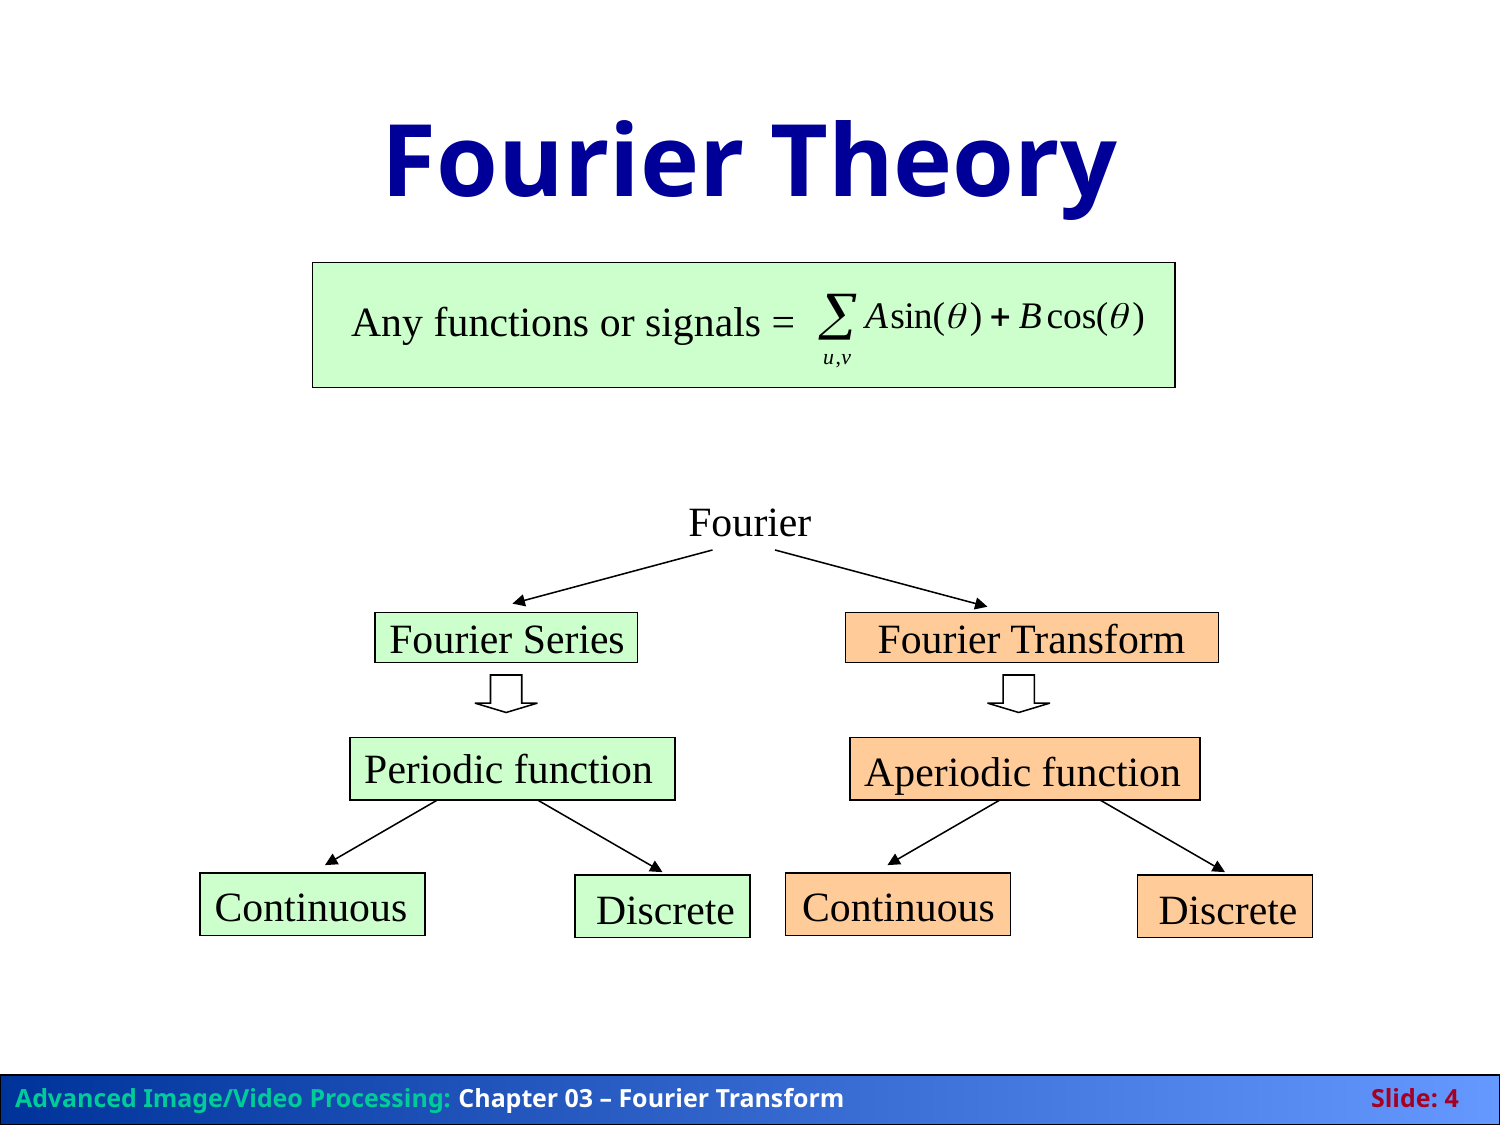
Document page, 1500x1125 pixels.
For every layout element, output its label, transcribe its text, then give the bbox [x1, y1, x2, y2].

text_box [1099, 799, 1313, 941]
footer Advanced Image/Video Processing: Chapter 03 – Fourier Transform Slide: 4 [0, 1074, 1500, 1125]
title Fourier Theory [112, 99, 1388, 213]
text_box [374, 487, 1219, 671]
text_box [337, 287, 1150, 375]
text_box [312, 262, 1175, 388]
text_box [199, 799, 438, 938]
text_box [785, 799, 1011, 938]
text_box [349, 674, 675, 800]
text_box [849, 674, 1200, 803]
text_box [537, 799, 750, 941]
